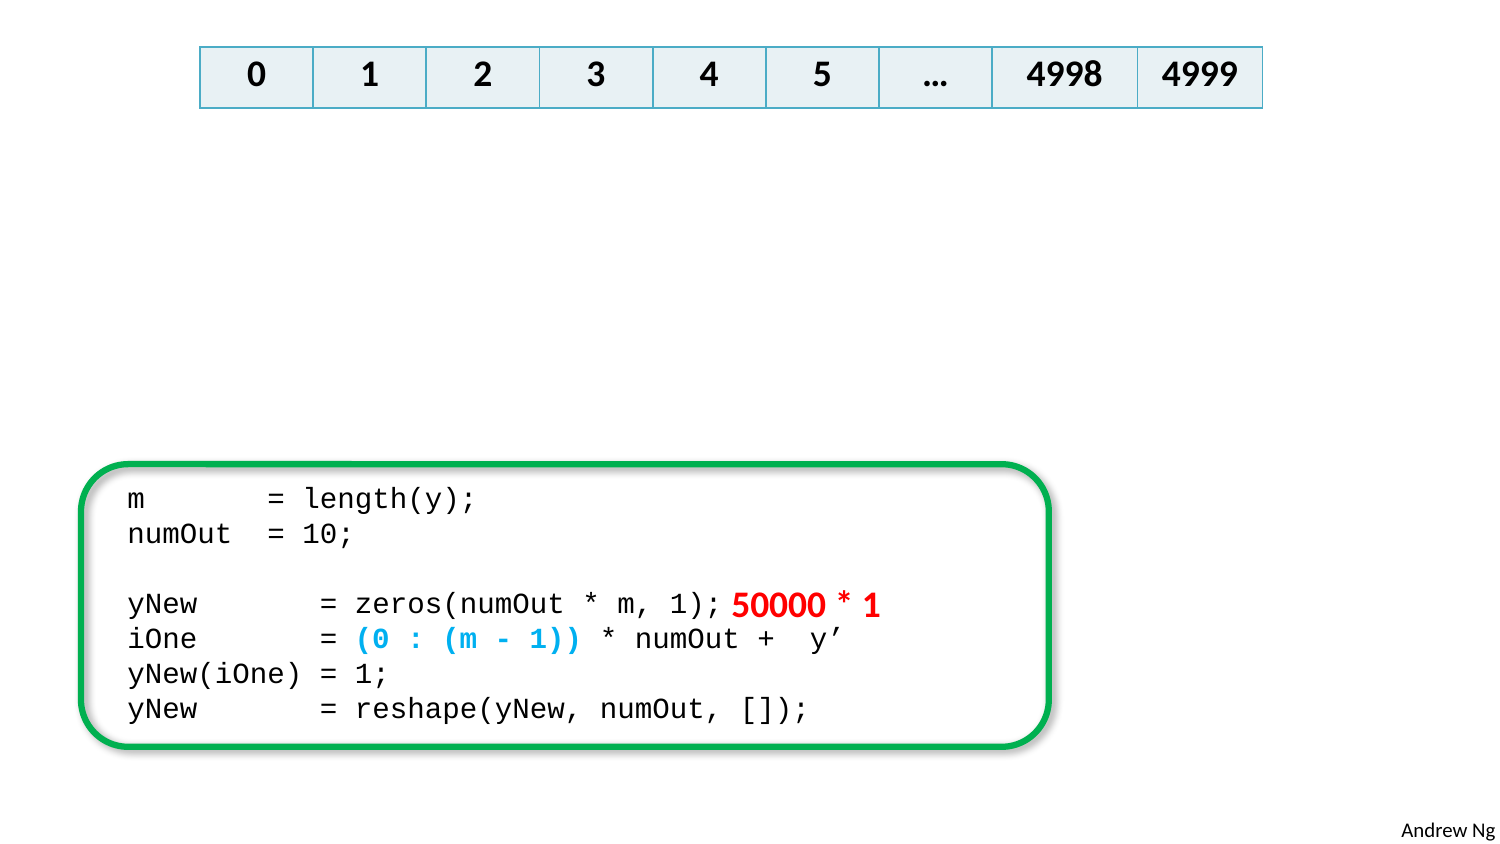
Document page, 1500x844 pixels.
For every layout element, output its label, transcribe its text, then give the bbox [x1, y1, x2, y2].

text_box 50000 * 1 [716, 572, 896, 633]
table_header 0 [201, 48, 312, 107]
table_header 3 [540, 48, 652, 107]
table_header 2 [427, 48, 539, 107]
table_header 4998 [993, 48, 1137, 107]
text_box [78, 462, 1051, 749]
table_header 4 [654, 48, 765, 107]
table_header 4999 [1138, 48, 1262, 107]
text_box m = length(y); numOut = 10; yNew = zeros(numOut * m, 1); iOne = (0 : (m - 1)) * numOut + y’ yNew(iOne) = 1; yNew = reshape(yNew, numOut, []); [1038, 471, 1088, 732]
table_header 5 [767, 48, 878, 107]
table_header … [880, 48, 991, 107]
table_header 1 [314, 48, 425, 107]
